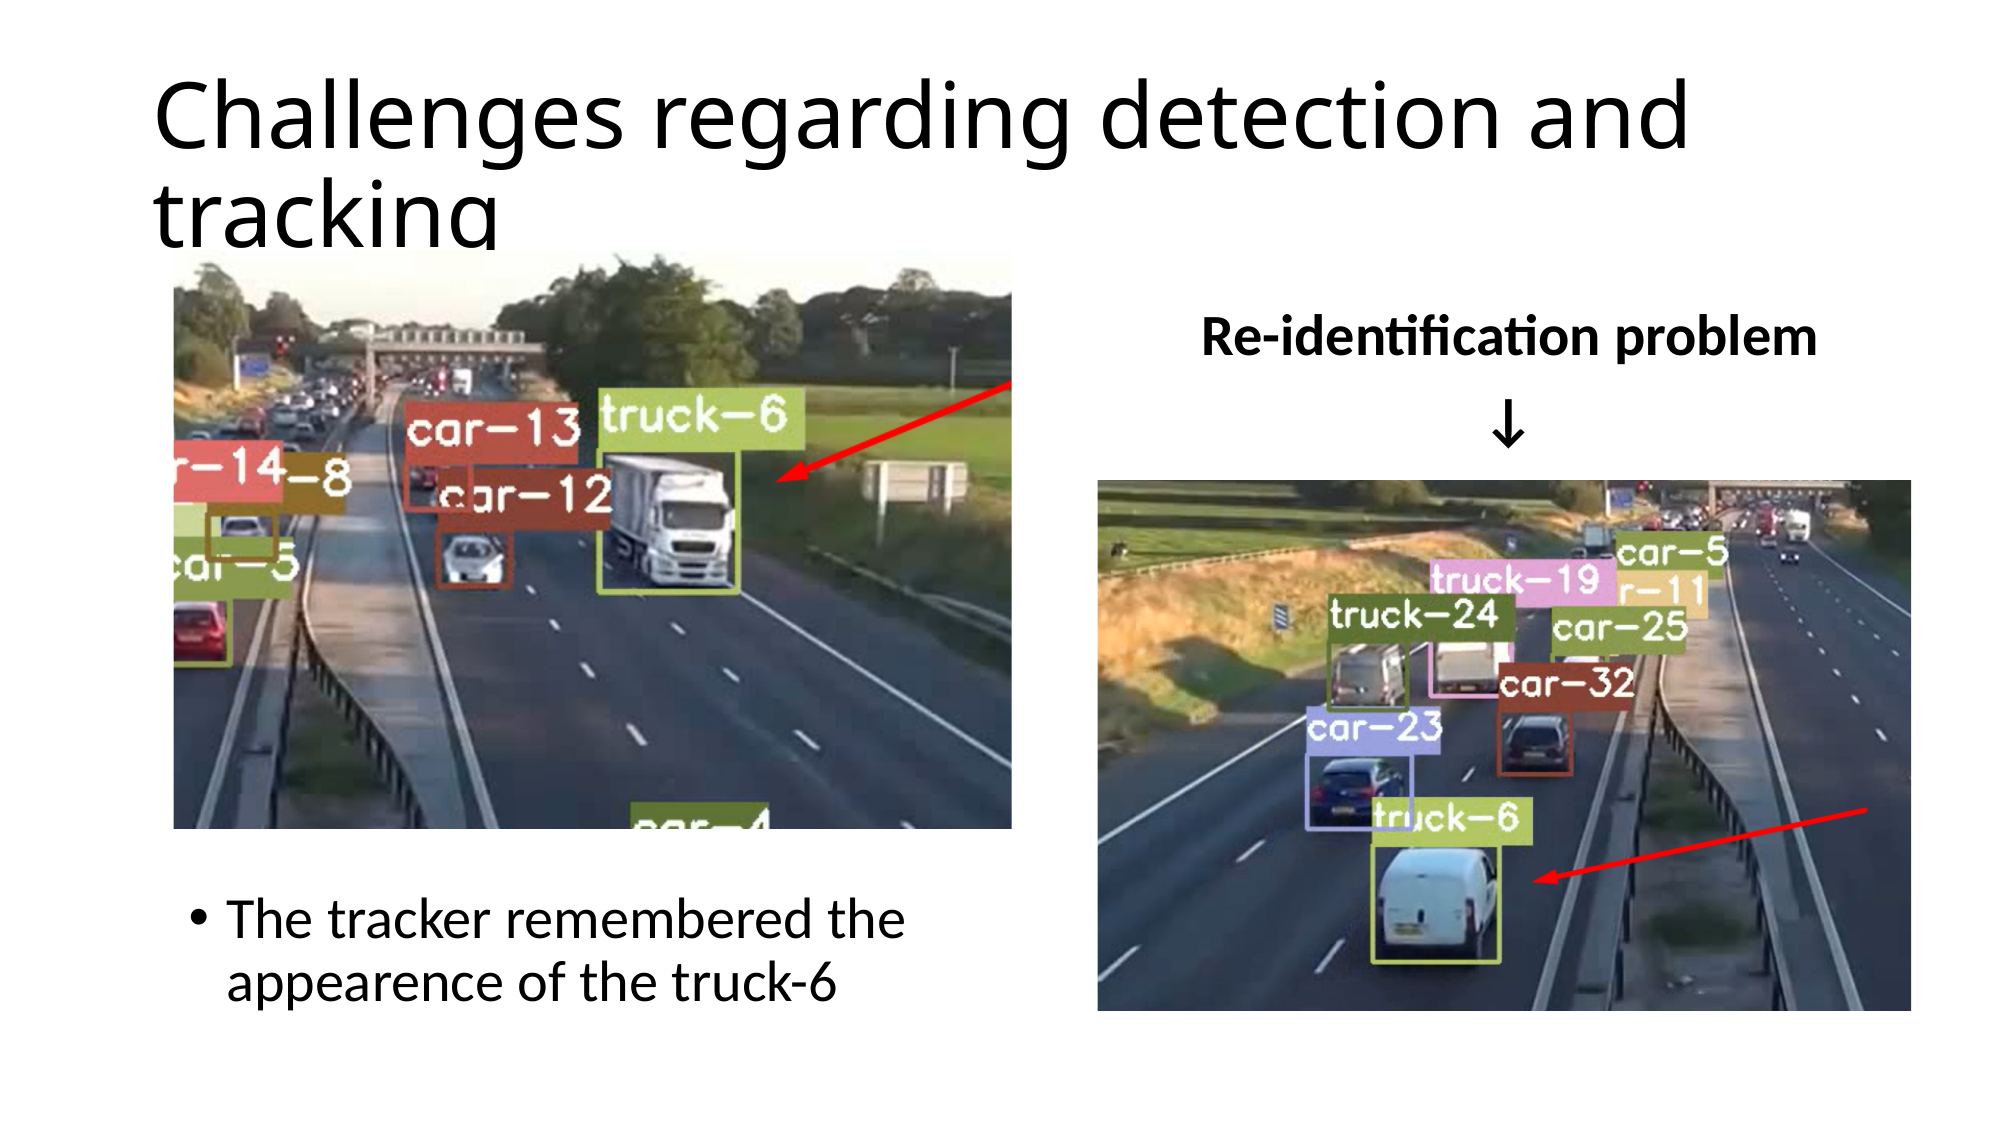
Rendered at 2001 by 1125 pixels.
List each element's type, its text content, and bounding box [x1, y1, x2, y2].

title Challenges regarding detection and tracking [137, 59, 1863, 278]
picture [173, 250, 1012, 829]
picture [1097, 476, 1912, 1011]
text_box The tracker remembered the appearence of the truck-6 [173, 880, 976, 1125]
list Re-identification problem ↓ [1109, 297, 1912, 475]
